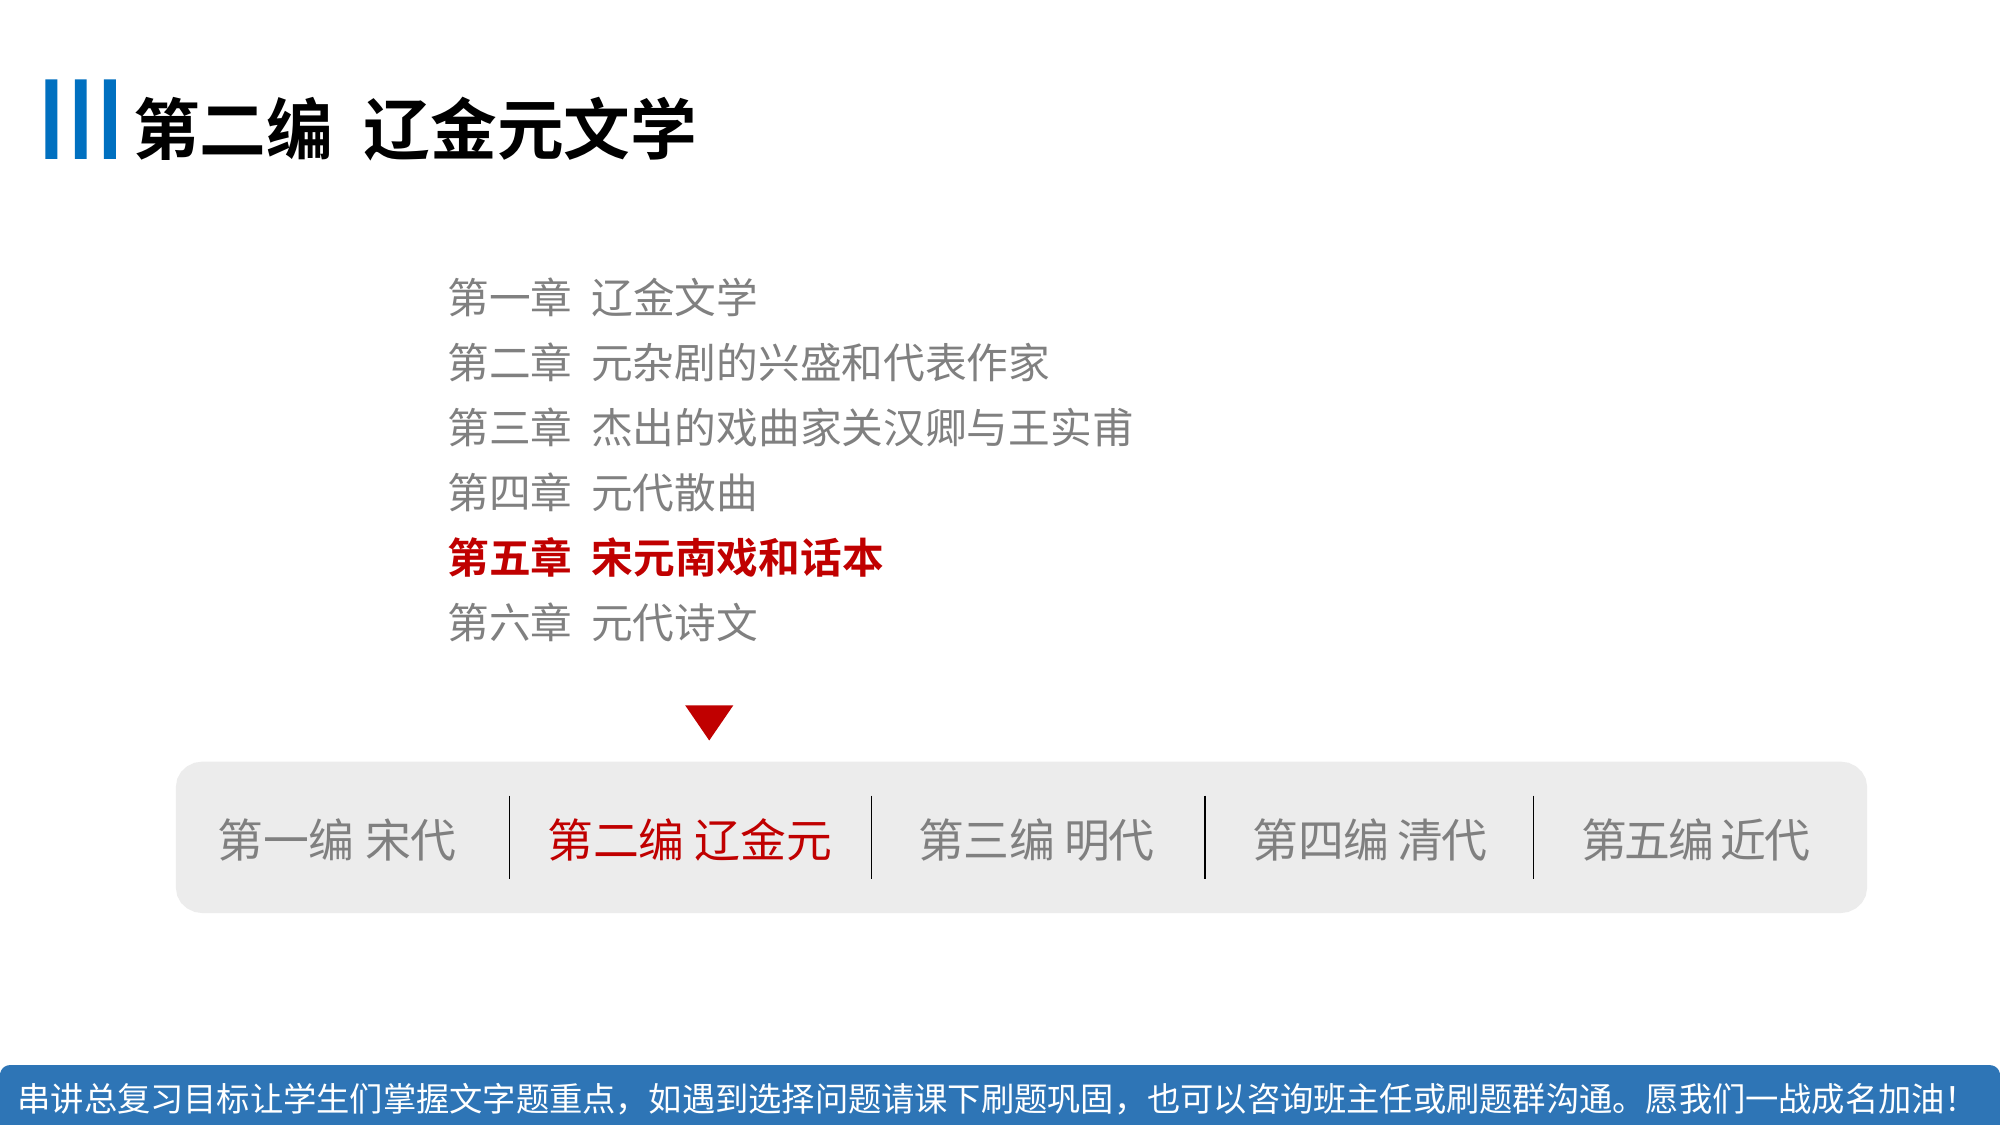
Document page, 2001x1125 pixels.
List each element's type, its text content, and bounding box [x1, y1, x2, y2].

text_box [685, 705, 734, 741]
table_header 第二编 辽金元 [510, 796, 871, 879]
table_header 第五编 近代 [1534, 796, 1846, 879]
table_header 第四编 清代 [1206, 796, 1533, 879]
table_header 第一编 宋代 [197, 796, 509, 879]
text_box 第一章 辽金文学 第二章 元杂剧的兴盛和代表作家 第三章 杰出的戏曲家关汉卿与王实甫 第四章 元代散曲 第五章 宋元南戏和话本 第六章 元代诗文 [447, 257, 1198, 648]
title 第二编 辽金元文学 [118, 86, 1769, 180]
text_box [175, 761, 1868, 914]
table_header 第三编 明代 [872, 796, 1204, 879]
